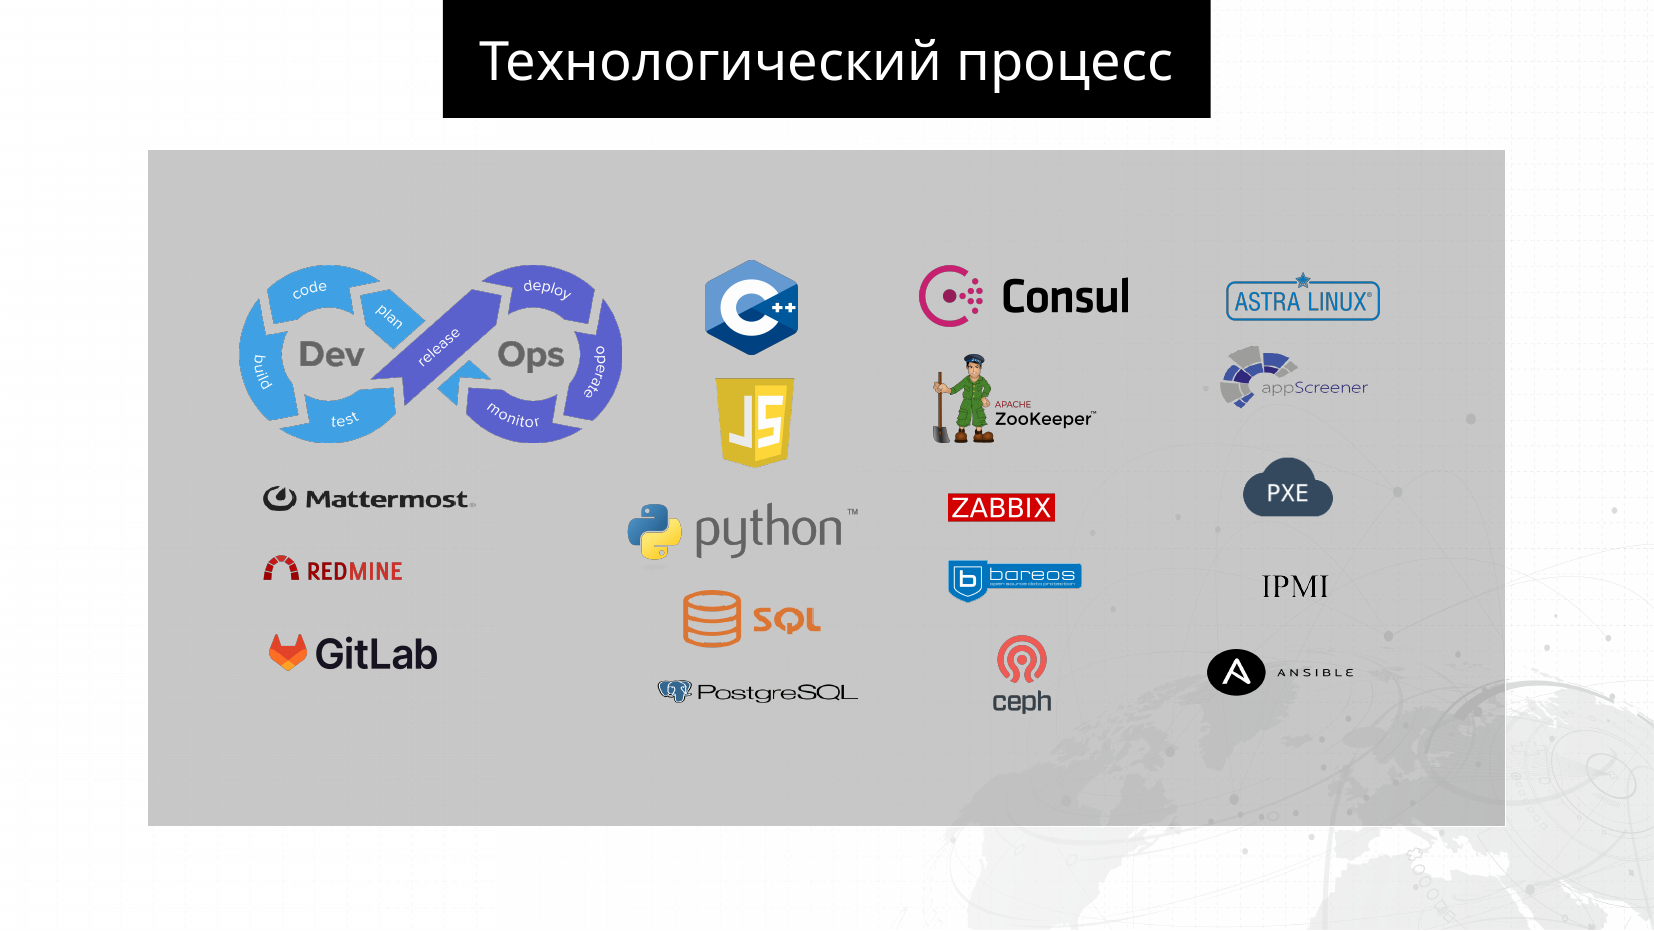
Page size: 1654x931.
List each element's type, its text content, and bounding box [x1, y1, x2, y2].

text_box Технологический процесс [442, 0, 1211, 118]
picture [0, 0, 1654, 930]
text_box [147, 149, 1506, 827]
